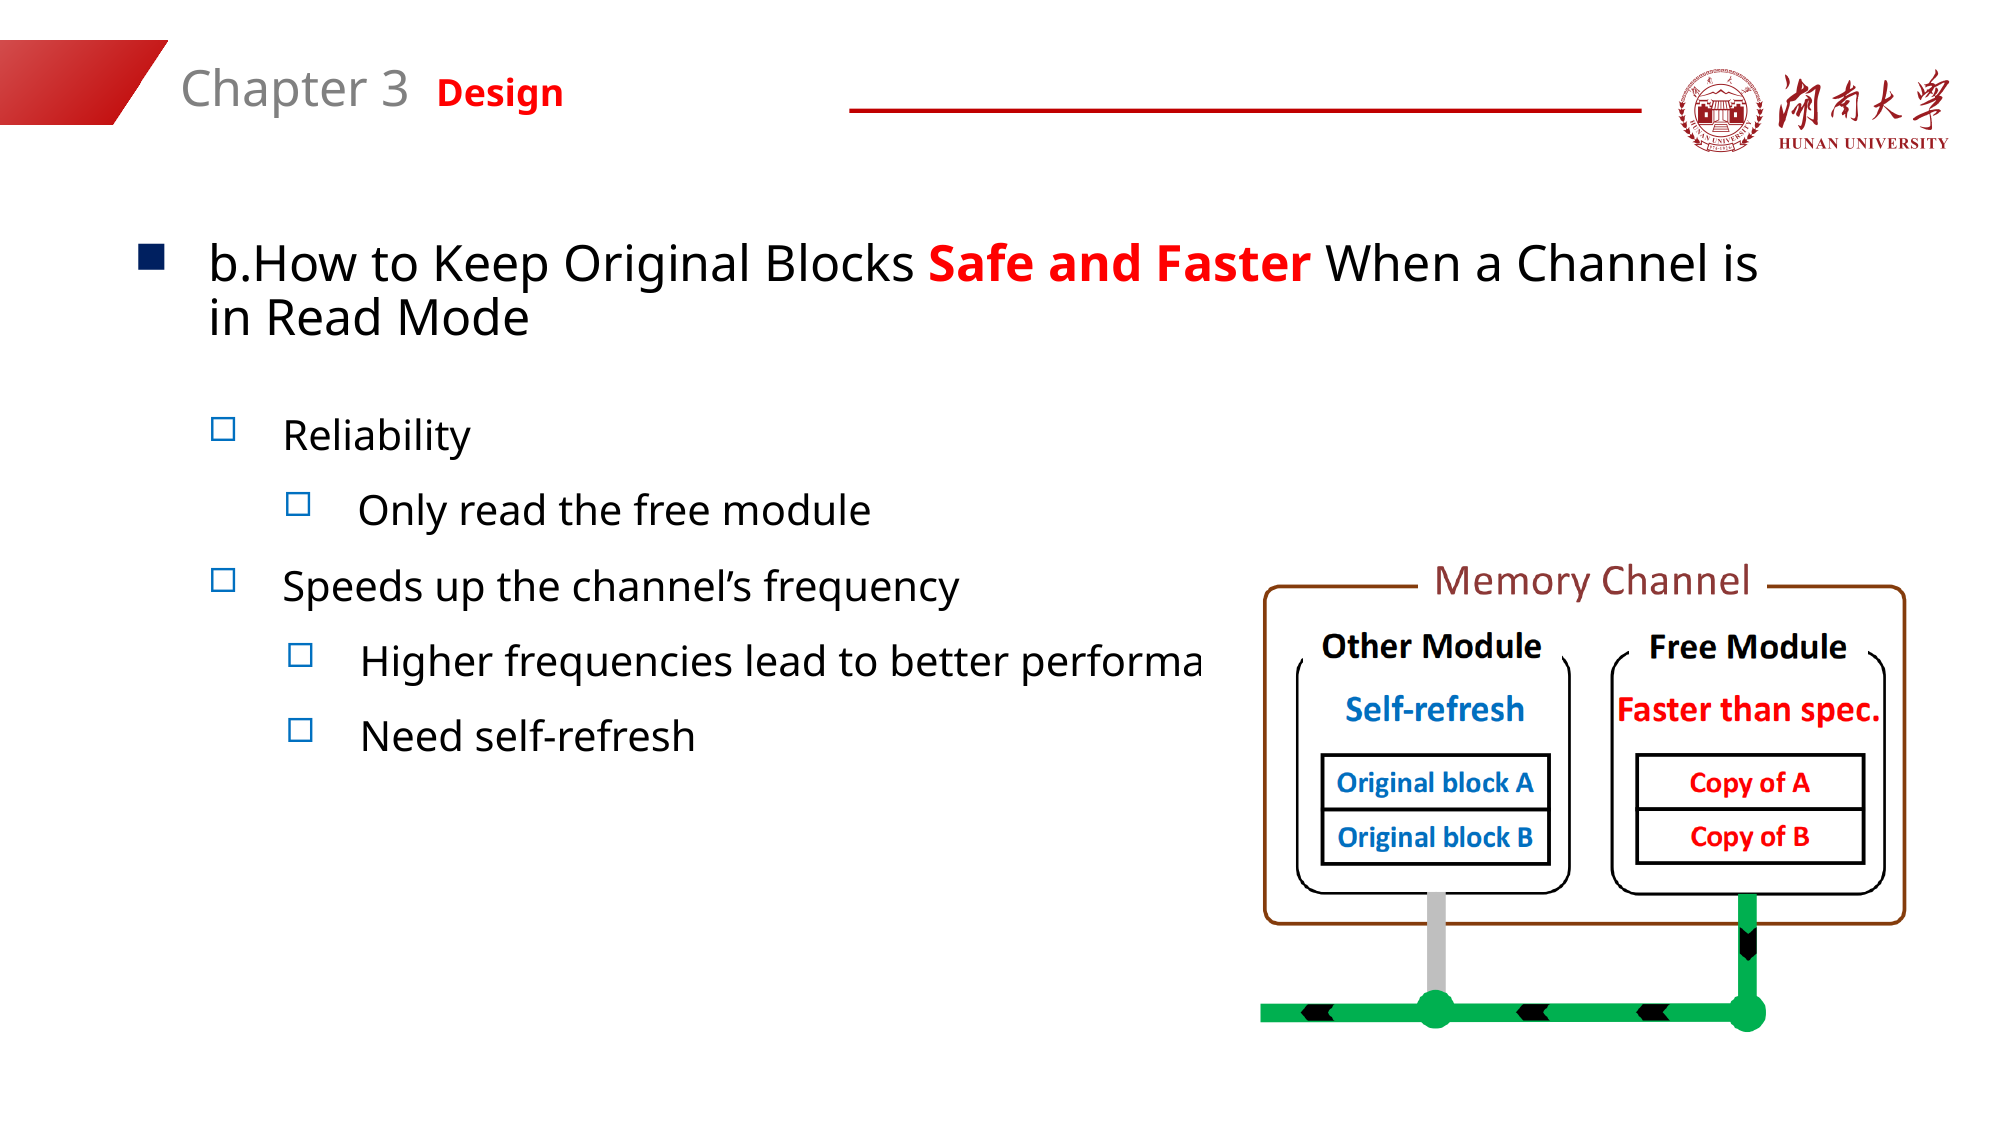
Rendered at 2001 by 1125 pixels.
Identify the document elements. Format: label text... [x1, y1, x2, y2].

text_box Chapter 3 Design [165, 48, 580, 124]
text_box [0, 39, 170, 126]
picture [1201, 530, 1937, 1053]
picture [1641, 53, 2000, 168]
text_box b.How to Keep Original Blocks Safe and Faster When a Channel is in Read Mode Reliability Only read the free module Speeds up the channel’s frequency Higher frequencies lead to better performance Need self-refresh [119, 231, 1792, 1125]
